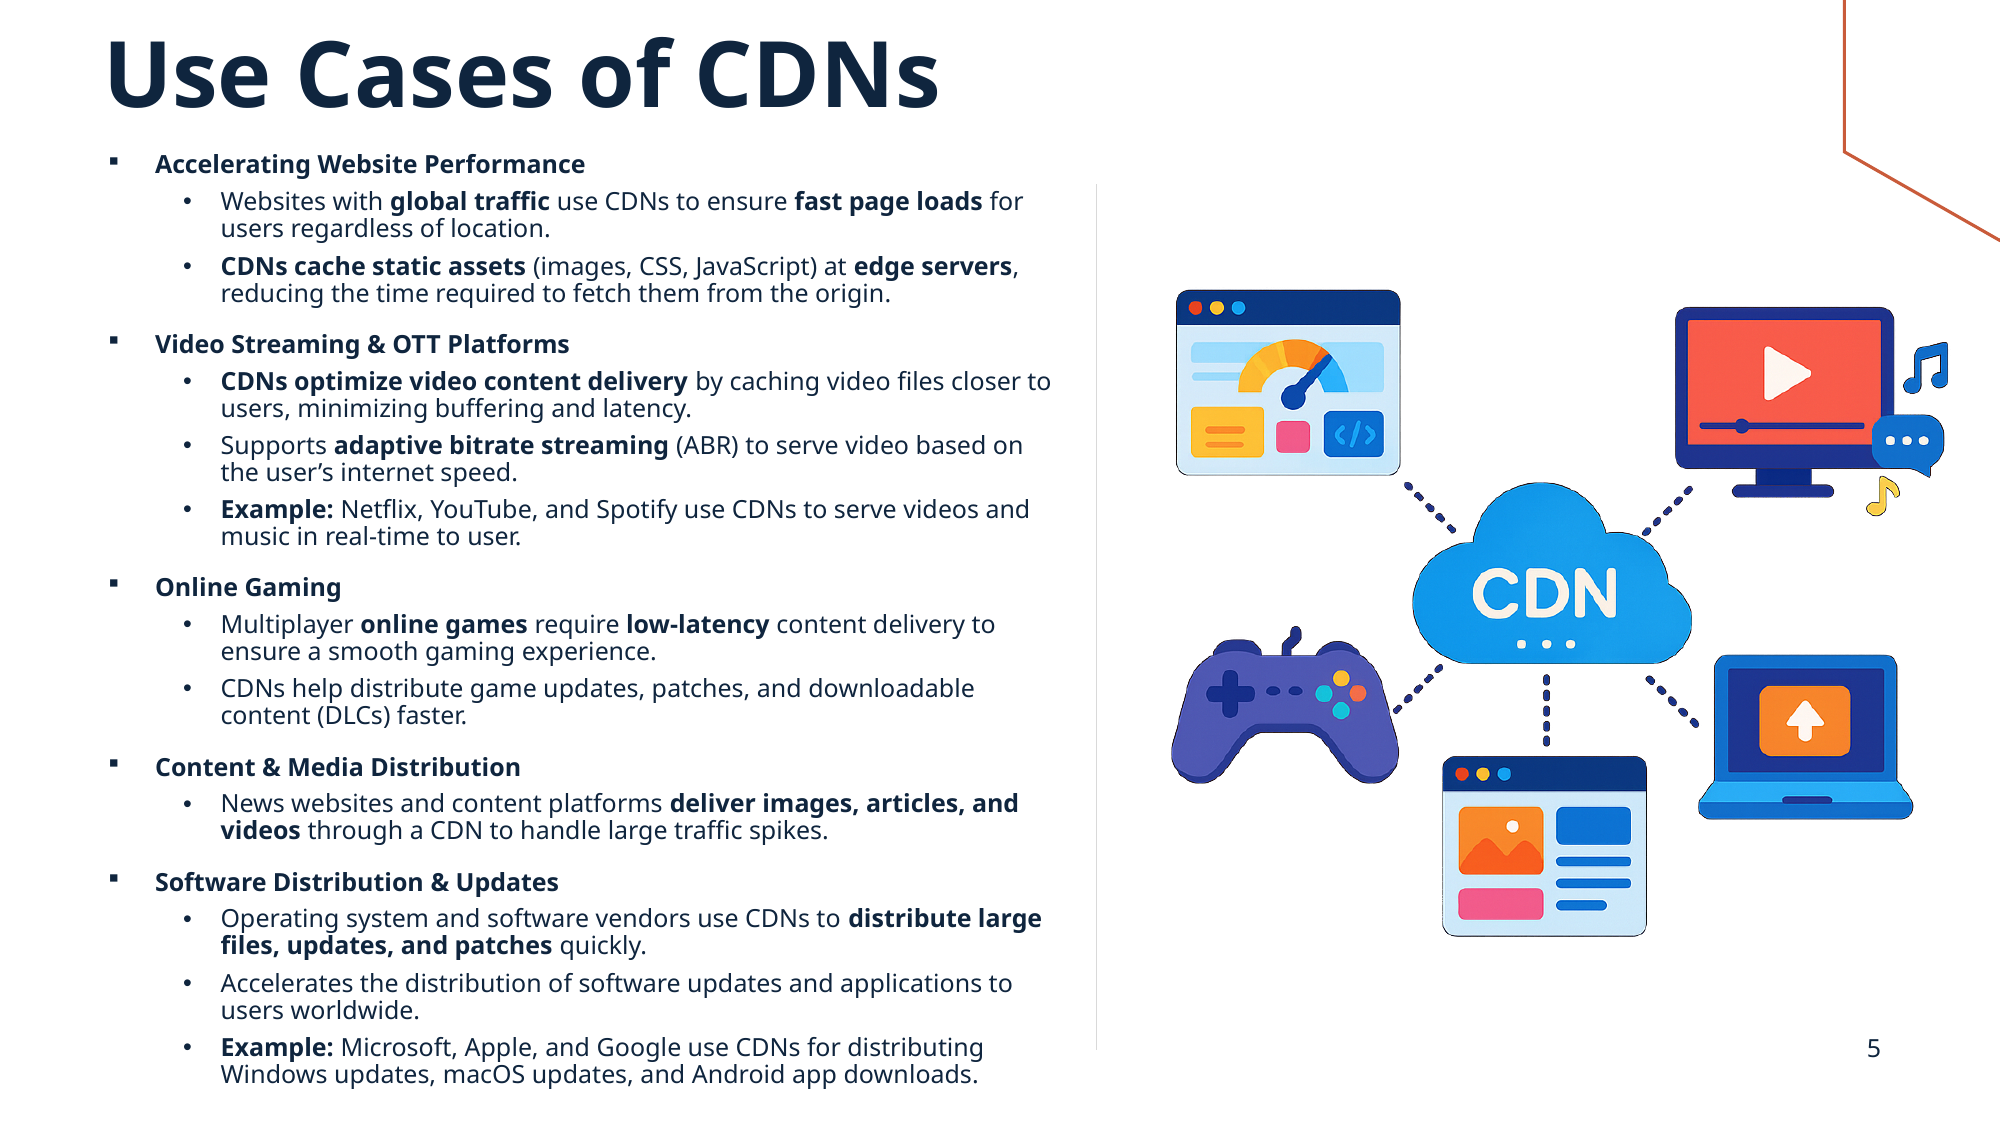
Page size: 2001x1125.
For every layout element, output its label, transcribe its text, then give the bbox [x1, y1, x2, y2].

text_box [1844, 0, 2000, 234]
list Accelerating Website Performance Websites with global traffic use CDNs to ensure fast page loads for users regardless of location. CDNs cache static assets (images, CSS, JavaScript) at edge servers, reducing the time required to fetch them from the origin. Video Streaming & OTT Platforms CDNs optimize video content delivery by caching video files closer to users, minimizing buffering and latency. Supports adaptive bitrate streaming (ABR) to serve video based on the user’s internet speed. Example: Netflix, YouTube, and Spotify use CDNs to serve videos and music in real-time to user. Online Gaming Multiplayer online games require low-latency content delivery to ensure a smooth gaming experience. CDNs help distribute game updates, patches, and downloadable content (DLCs) faster. Content & Media Distribution News websites and content platforms deliver images, articles, and videos through a CDN to handle large traffic spikes. Software Distribution & Updates Operating system and software vendors use CDNs to distribute large files, updates, and patches quickly. Accelerates the distribution of software updates and applications to users worldwide. Example: Microsoft, Apple, and Google use CDNs for distributing Windows updates, macOS updates, and Android app downloads. [93, 153, 1076, 1016]
picture [1096, 234, 2000, 973]
title Use Cases of CDNs [88, 2, 1837, 153]
slide_number 5 [1836, 1020, 1912, 1080]
